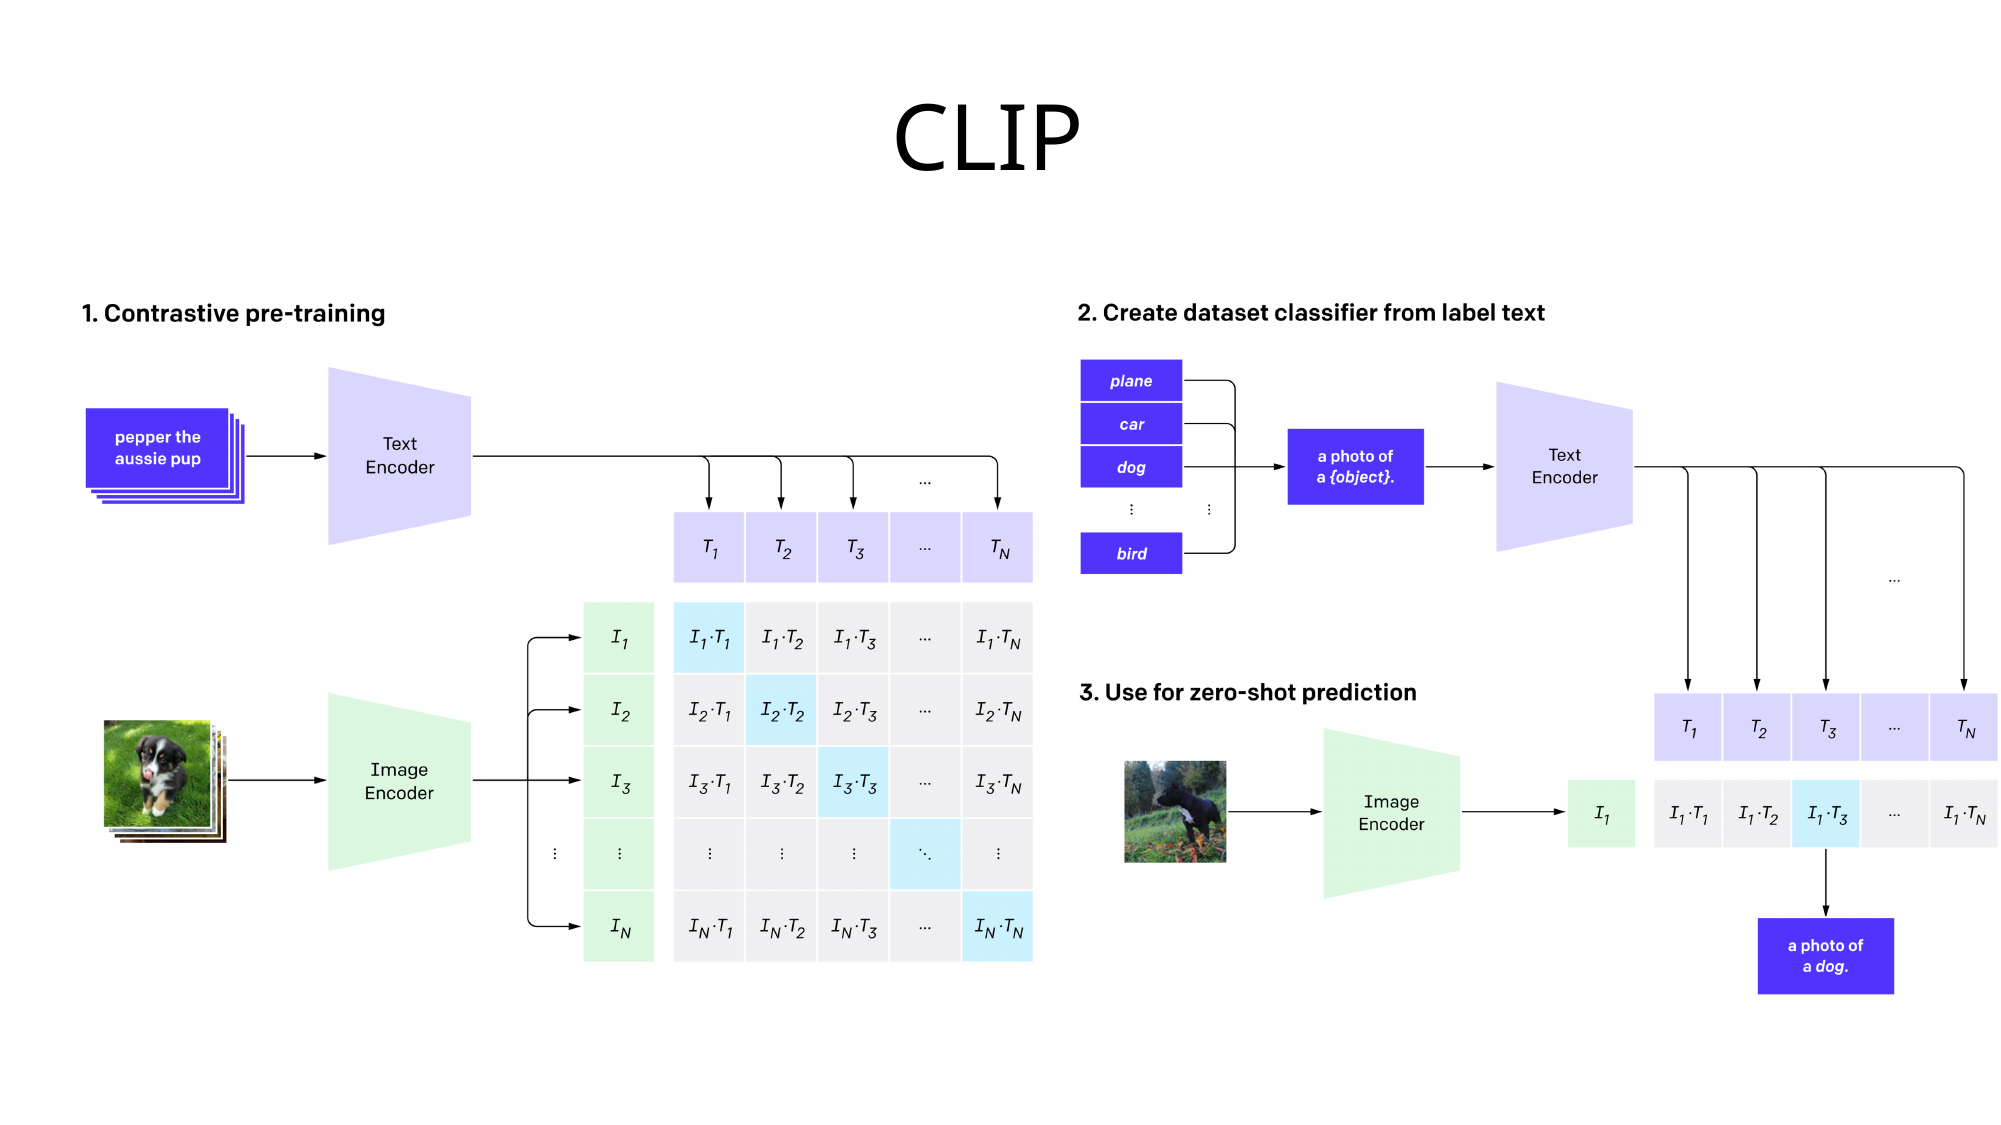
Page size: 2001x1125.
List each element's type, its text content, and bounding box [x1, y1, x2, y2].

picture [1077, 298, 2000, 1007]
picture [82, 298, 1047, 984]
title CLIP [137, 31, 1863, 250]
